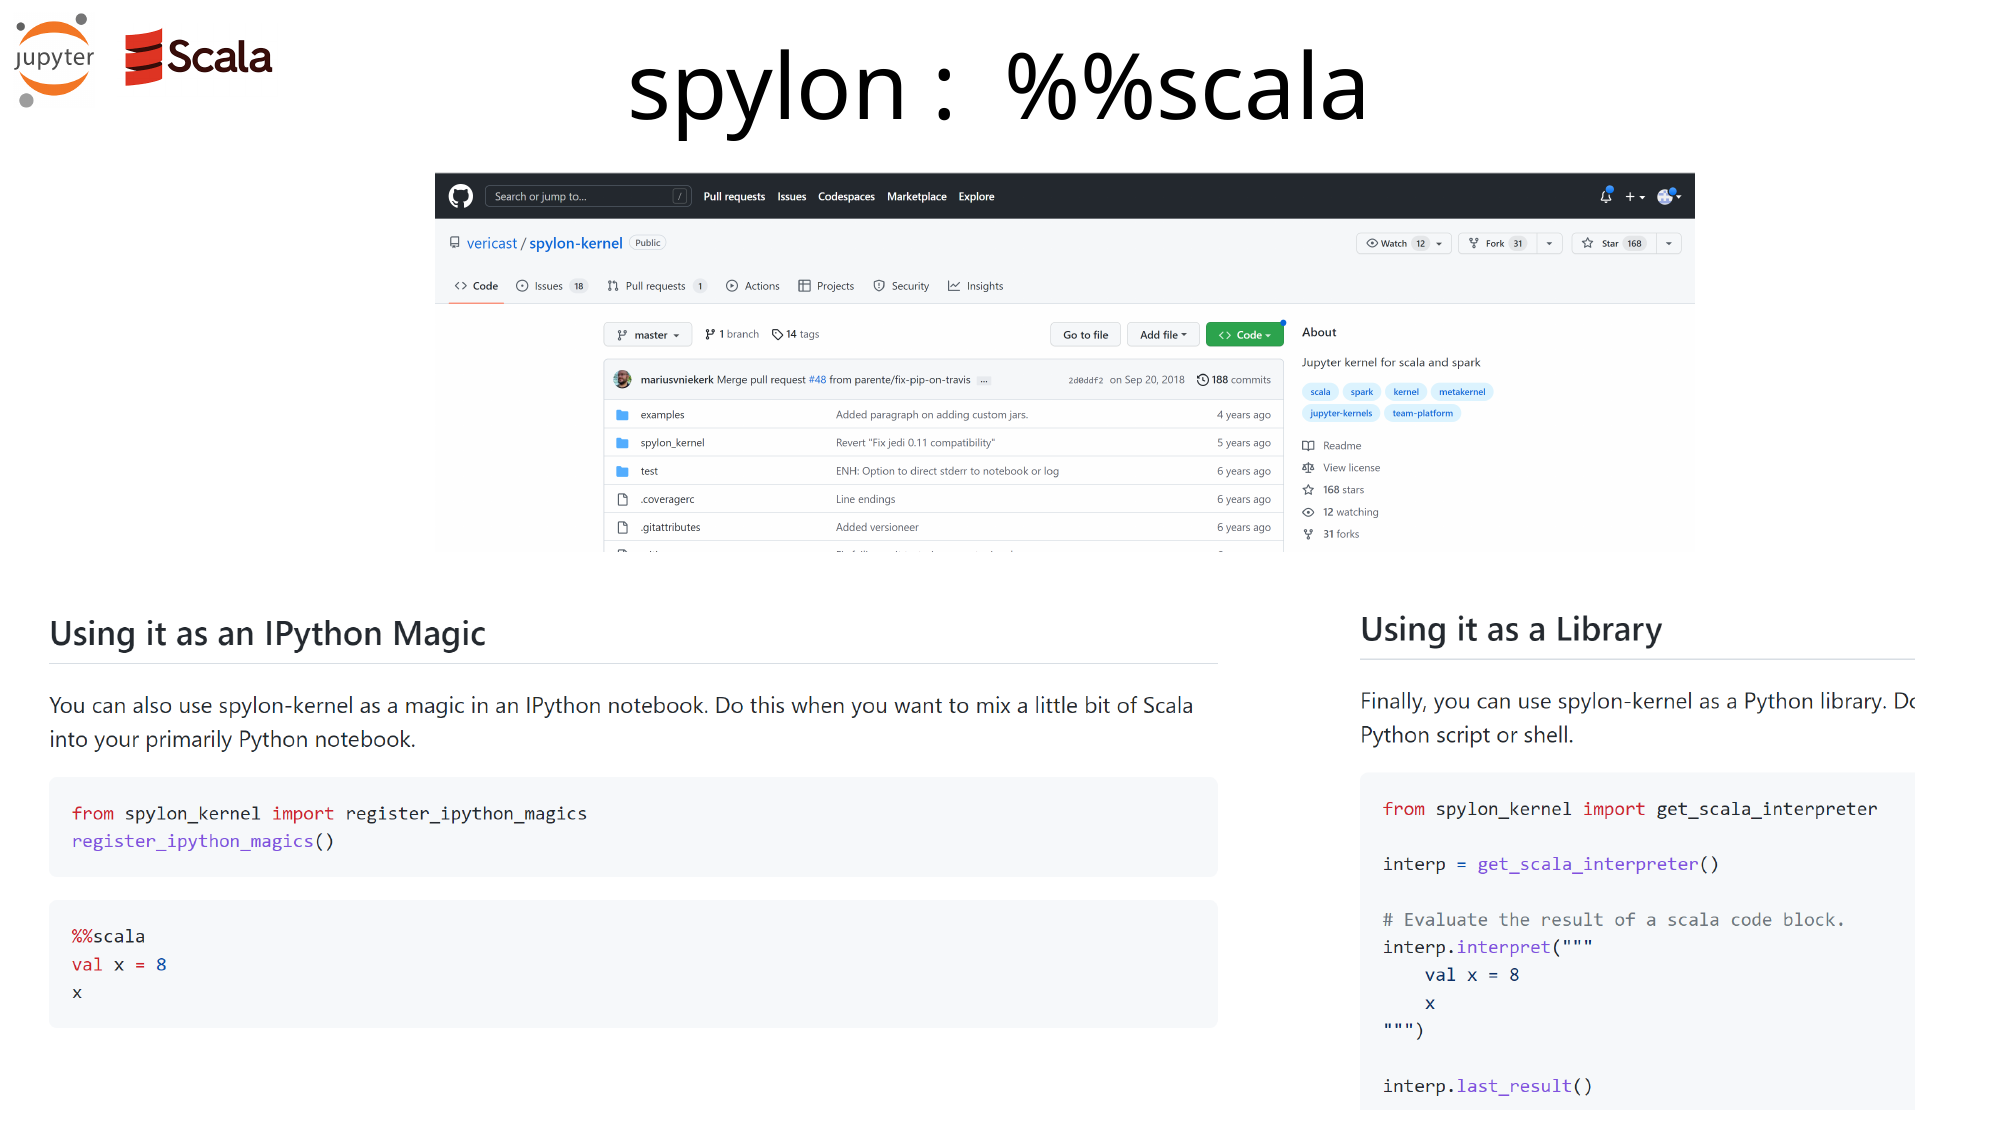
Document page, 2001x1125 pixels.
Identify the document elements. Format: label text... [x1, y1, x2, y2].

picture [38, 615, 1225, 1033]
picture [1347, 597, 1915, 1110]
picture [13, 12, 95, 108]
title spylon : %%scala [137, 0, 1863, 180]
picture [117, 23, 278, 97]
picture [435, 172, 1695, 553]
